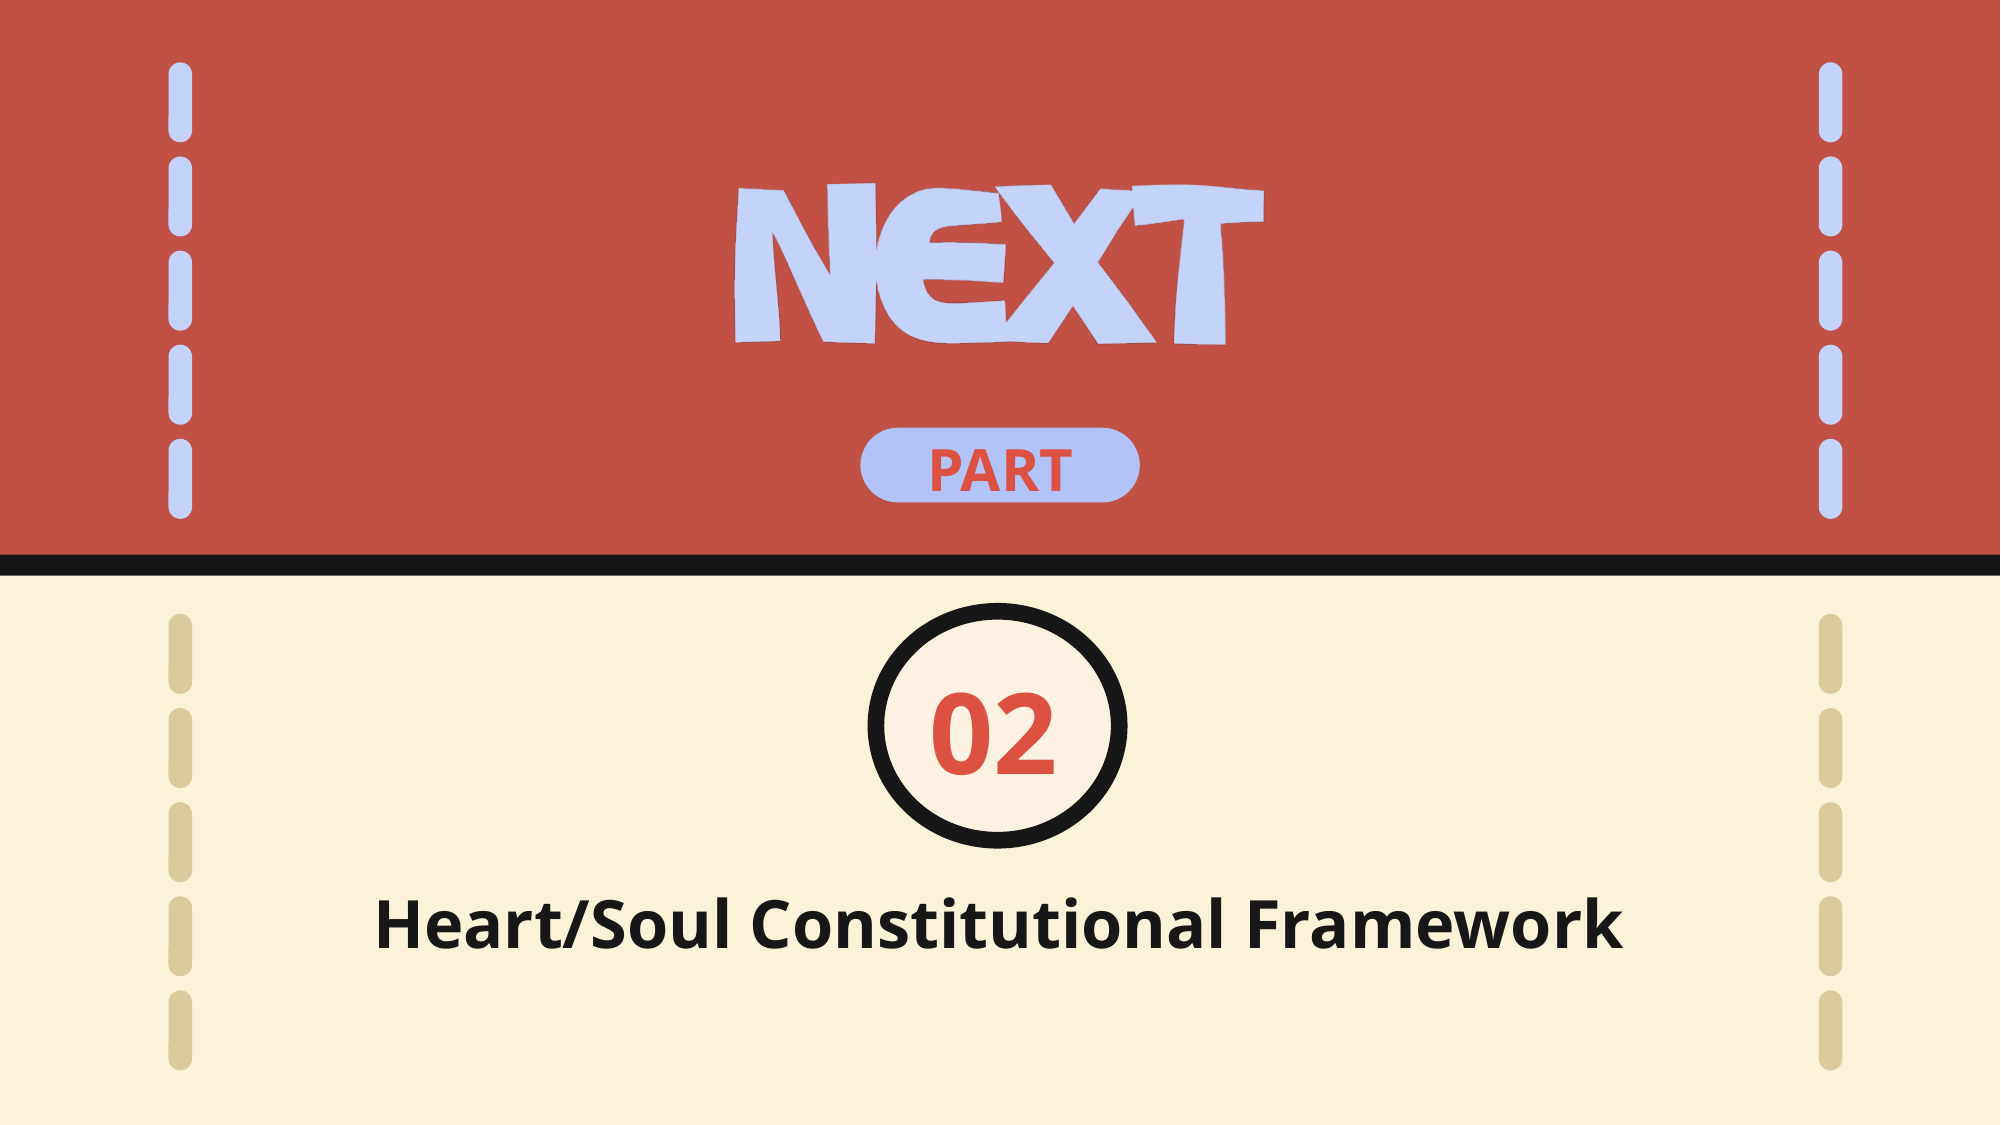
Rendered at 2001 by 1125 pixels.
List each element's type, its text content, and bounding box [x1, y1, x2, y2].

text_box [1818, 990, 1843, 1071]
text_box [168, 62, 193, 143]
text_box [1818, 613, 1843, 694]
text_box [1818, 708, 1843, 788]
text_box [168, 708, 193, 788]
text_box [0, 554, 2000, 576]
text_box [1818, 896, 1843, 977]
text_box [168, 344, 193, 425]
text_box [168, 896, 193, 977]
text_box [0, 576, 2000, 1125]
text_box [0, 0, 2000, 554]
text_box [168, 250, 193, 331]
text_box [168, 156, 193, 237]
text_box 02 [875, 611, 1120, 841]
text_box [1818, 802, 1843, 883]
text_box [1818, 438, 1843, 519]
text_box [168, 990, 193, 1071]
text_box [1818, 344, 1843, 425]
text_box [168, 613, 193, 694]
text_box [1818, 156, 1843, 237]
picture [695, 133, 1305, 385]
text_box Heart/Soul Constitutional Framework [168, 874, 1829, 970]
text_box [168, 438, 193, 519]
text_box PART [905, 425, 1095, 495]
text_box [168, 802, 193, 883]
text_box [1818, 250, 1843, 331]
text_box [1818, 62, 1843, 143]
text_box [860, 427, 1140, 503]
